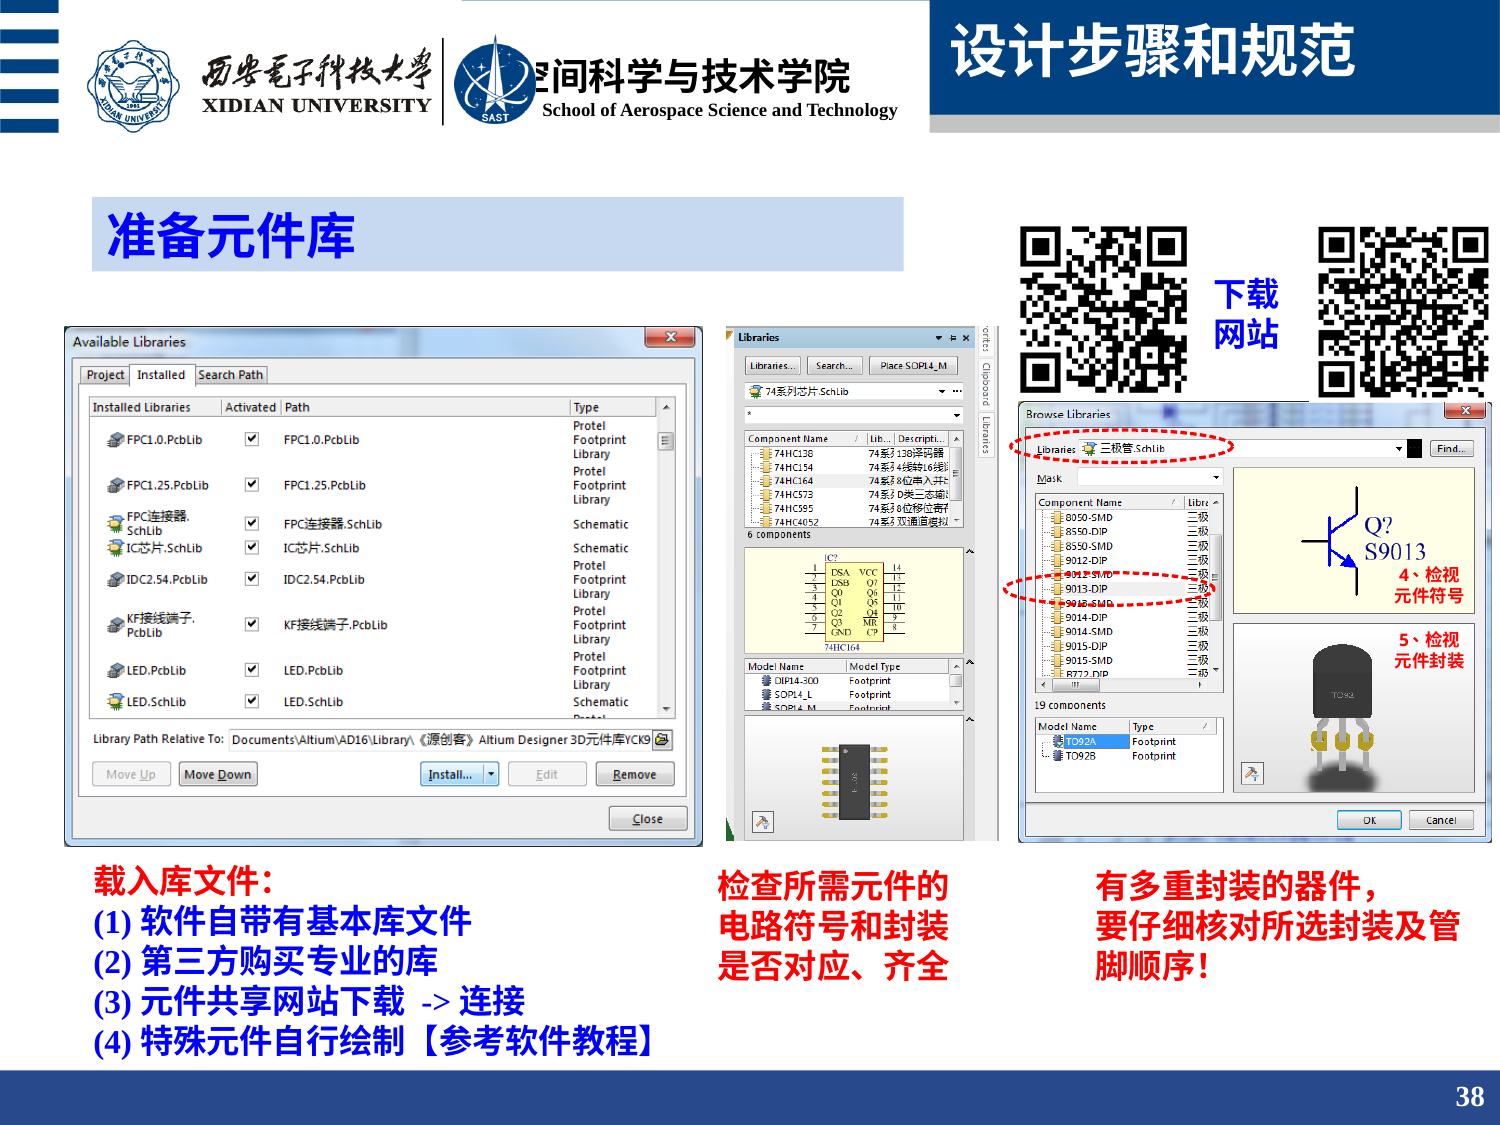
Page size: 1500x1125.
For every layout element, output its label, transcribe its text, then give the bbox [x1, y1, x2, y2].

text_box 准备元件库 [92, 196, 904, 272]
picture [0, 1, 1500, 1070]
text_box 设计步骤和规范 [934, 7, 1373, 92]
text_box 载入库文件： (1)软件自带有基本库文件 (2)第三方购买专业的库 (3)元件共享网站下载 ->连接 (4)特殊元件自行绘制【参考软件教程】 [78, 855, 688, 1068]
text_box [1001, 398, 1495, 847]
text_box 下载 网站 [1204, 265, 1303, 361]
text_box 检查所需元件的电路符号和封装是否对应、齐全 [702, 857, 987, 993]
text_box 有多重封装的器件， 要仔细核对所选封装及管脚顺序！ [1080, 857, 1477, 993]
